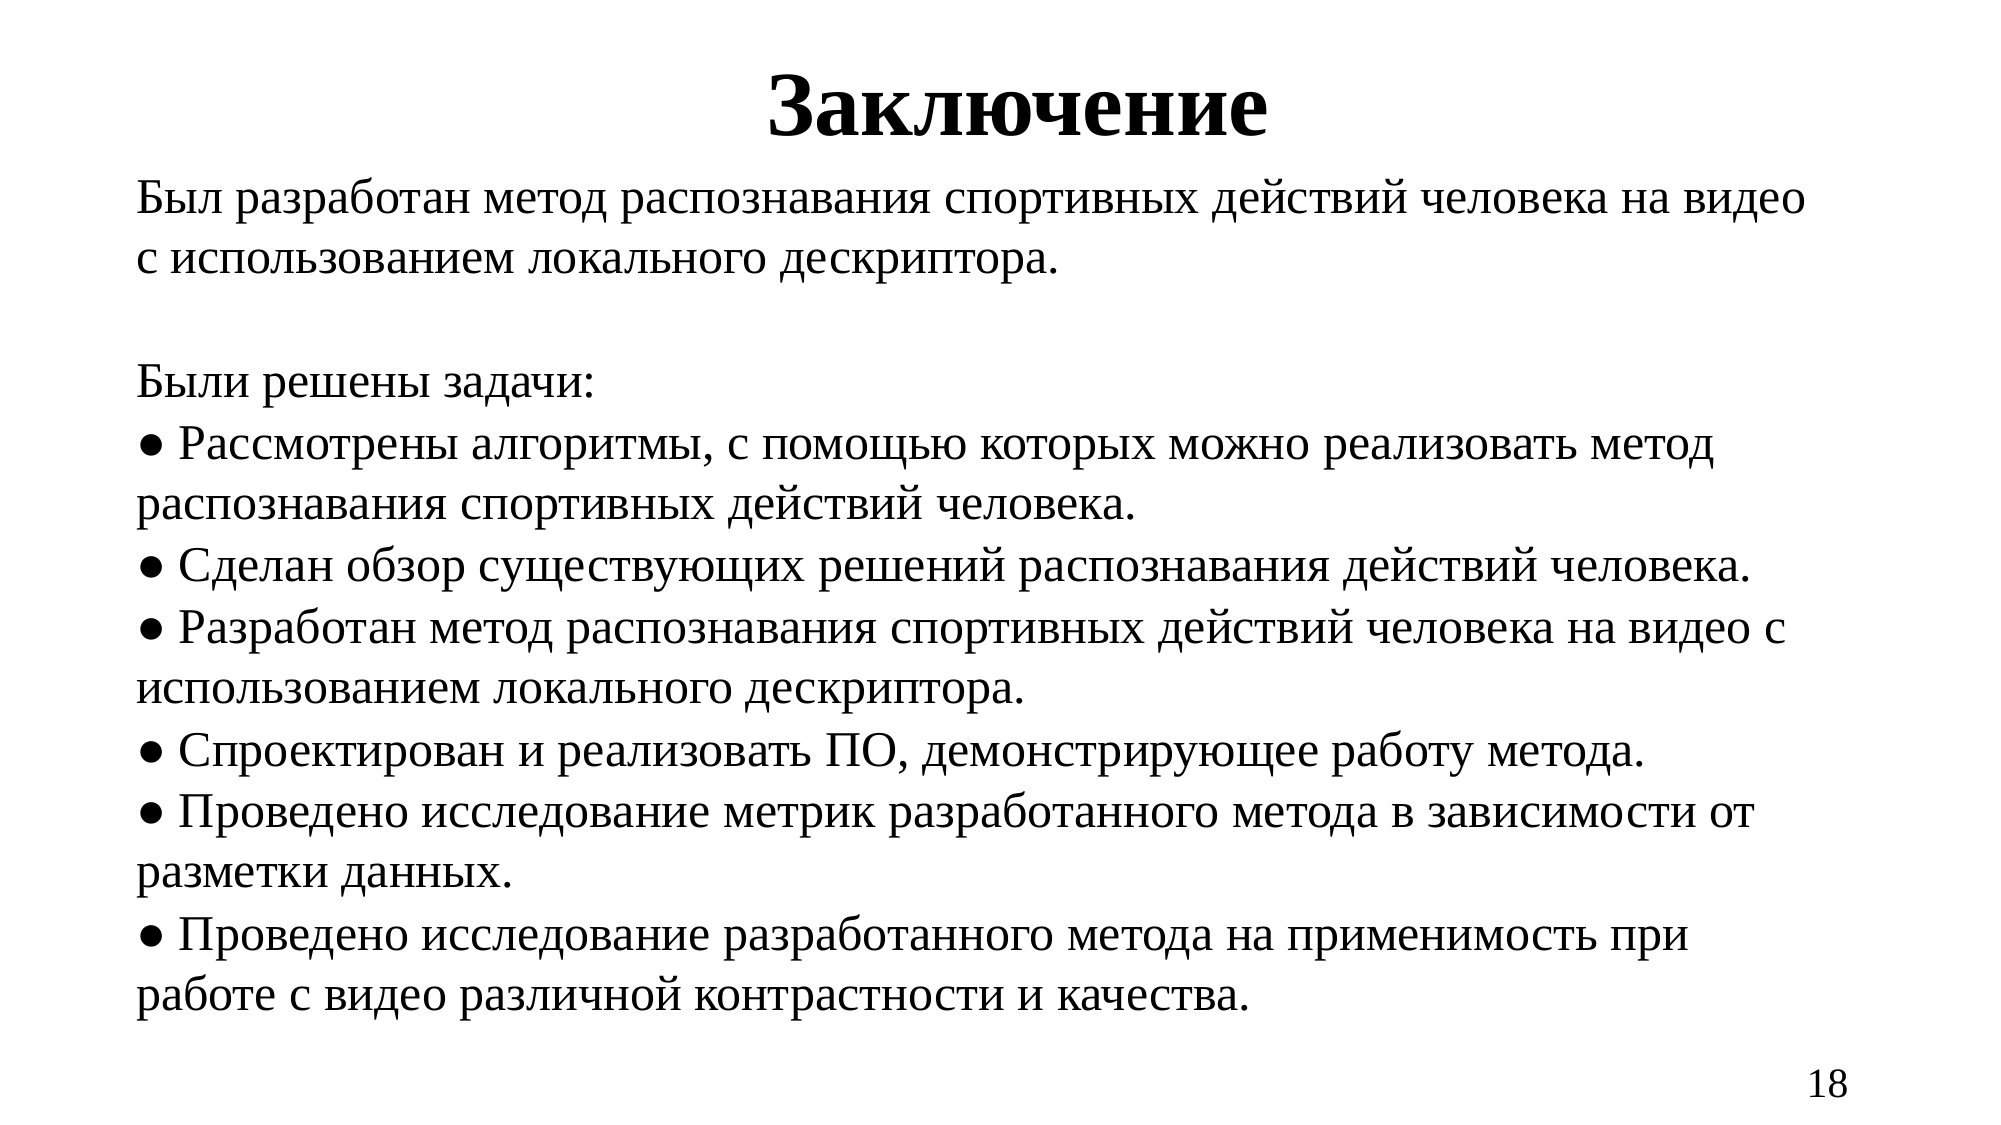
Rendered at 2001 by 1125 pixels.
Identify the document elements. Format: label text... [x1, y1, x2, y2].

text_box Был разработан метод распознавания спортивных действий человека на видео с использованием локального дескриптора. Были решены задачи: ● Рассмотрены алгоритмы, с помощью которых можно реализовать метод распознавания спортивных действий человека. ● Сделан обзор существующих решений распознавания действий человека. ● Разработан метод распознавания спортивных действий человека на видео с использованием локального дескриптора. ● Спроектирован и реализовать ПО, демонстрирующее работу метода. ● Проведено исследование метрик разработанного метода в зависимости от разметки данных. ● Проведено исследование разработанного метода на применимость при работе с видео различной контрастности и качества. [134, 161, 1828, 1125]
title Заключение [764, 42, 1325, 161]
text_box [151, 381, 1152, 459]
slide_number 18 [1828, 1048, 1855, 1125]
